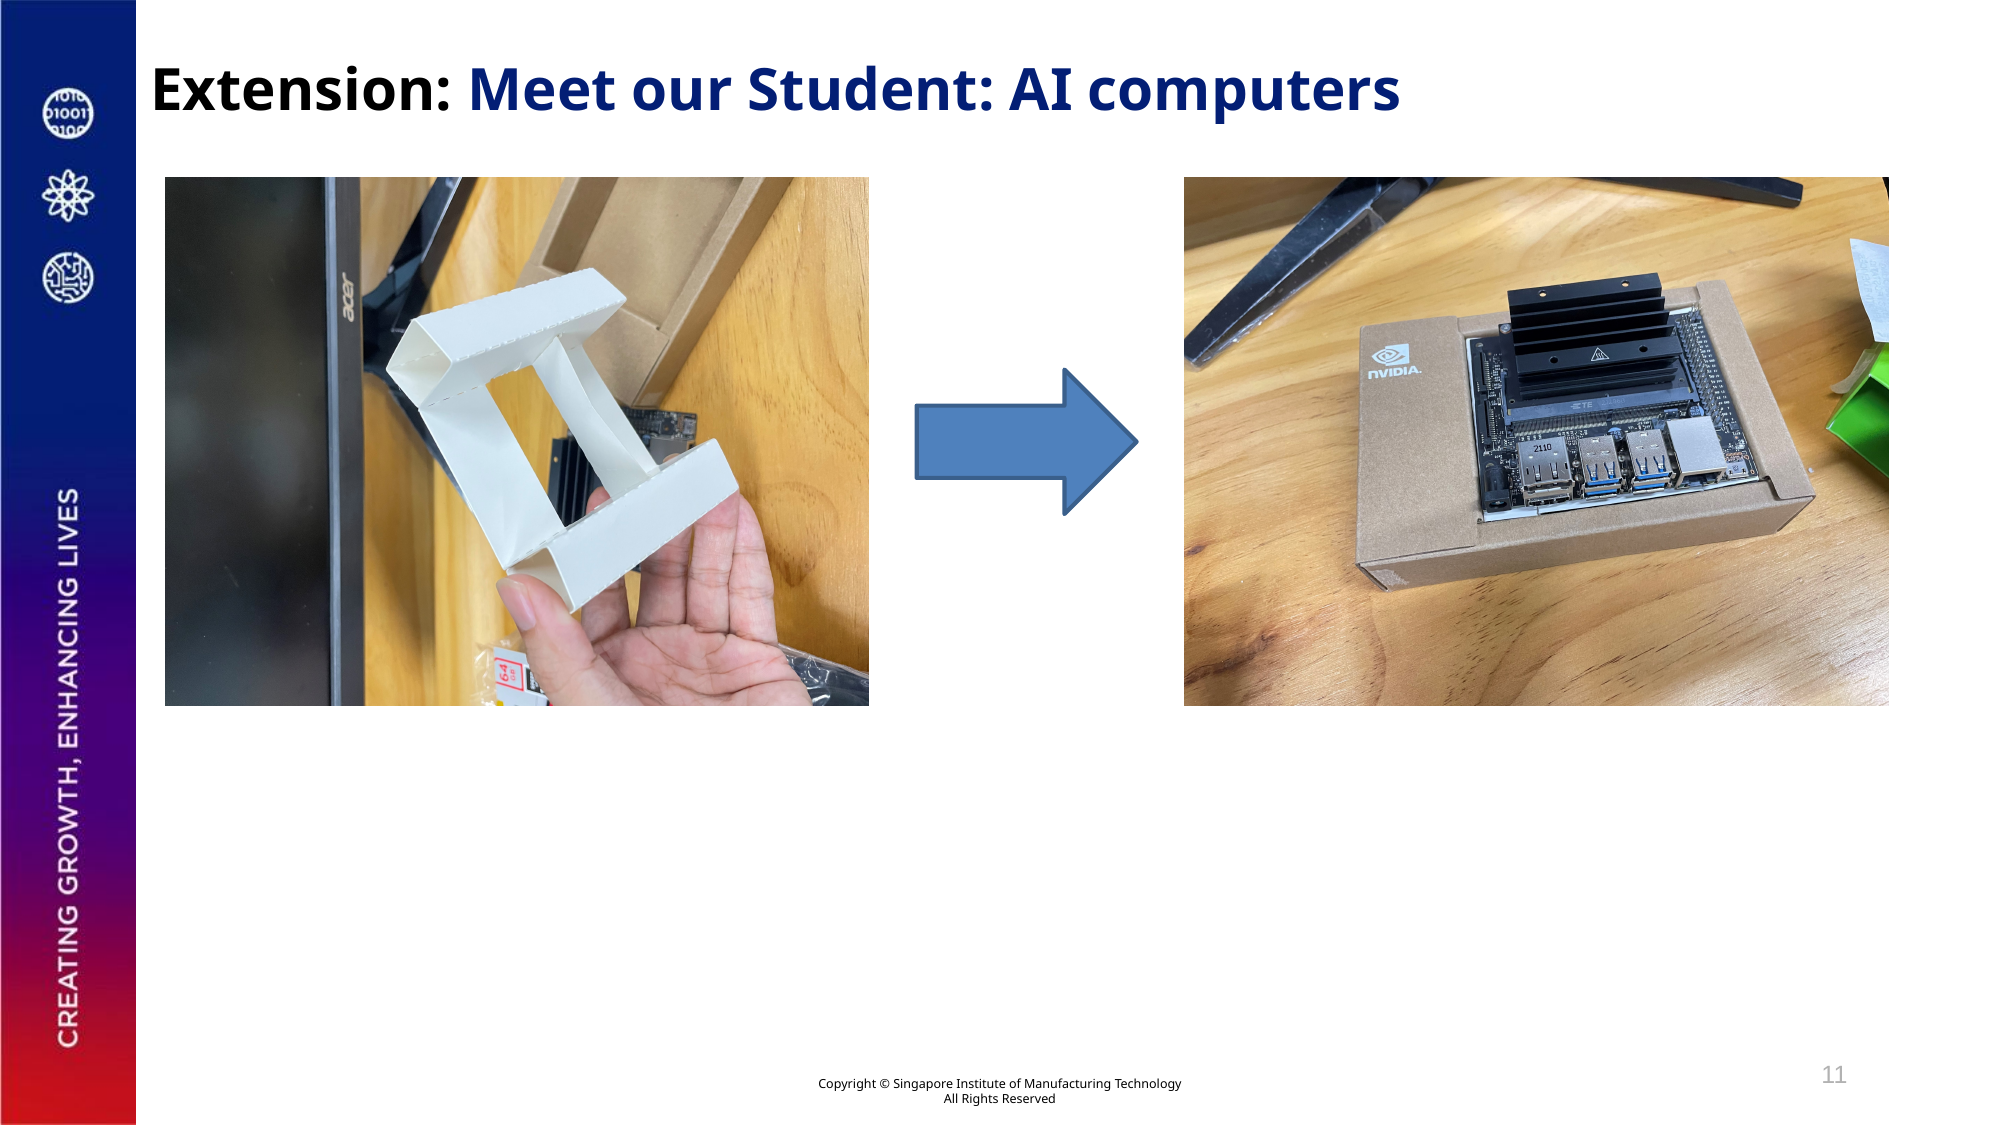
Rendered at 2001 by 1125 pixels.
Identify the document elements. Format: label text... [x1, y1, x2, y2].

title Extension: Meet our Student: AI computers [135, 30, 2000, 144]
picture [0, 0, 136, 1125]
slide_number 11 [1412, 1043, 1863, 1104]
picture [164, 177, 869, 706]
text_box [914, 367, 1139, 516]
picture [1184, 177, 1889, 706]
